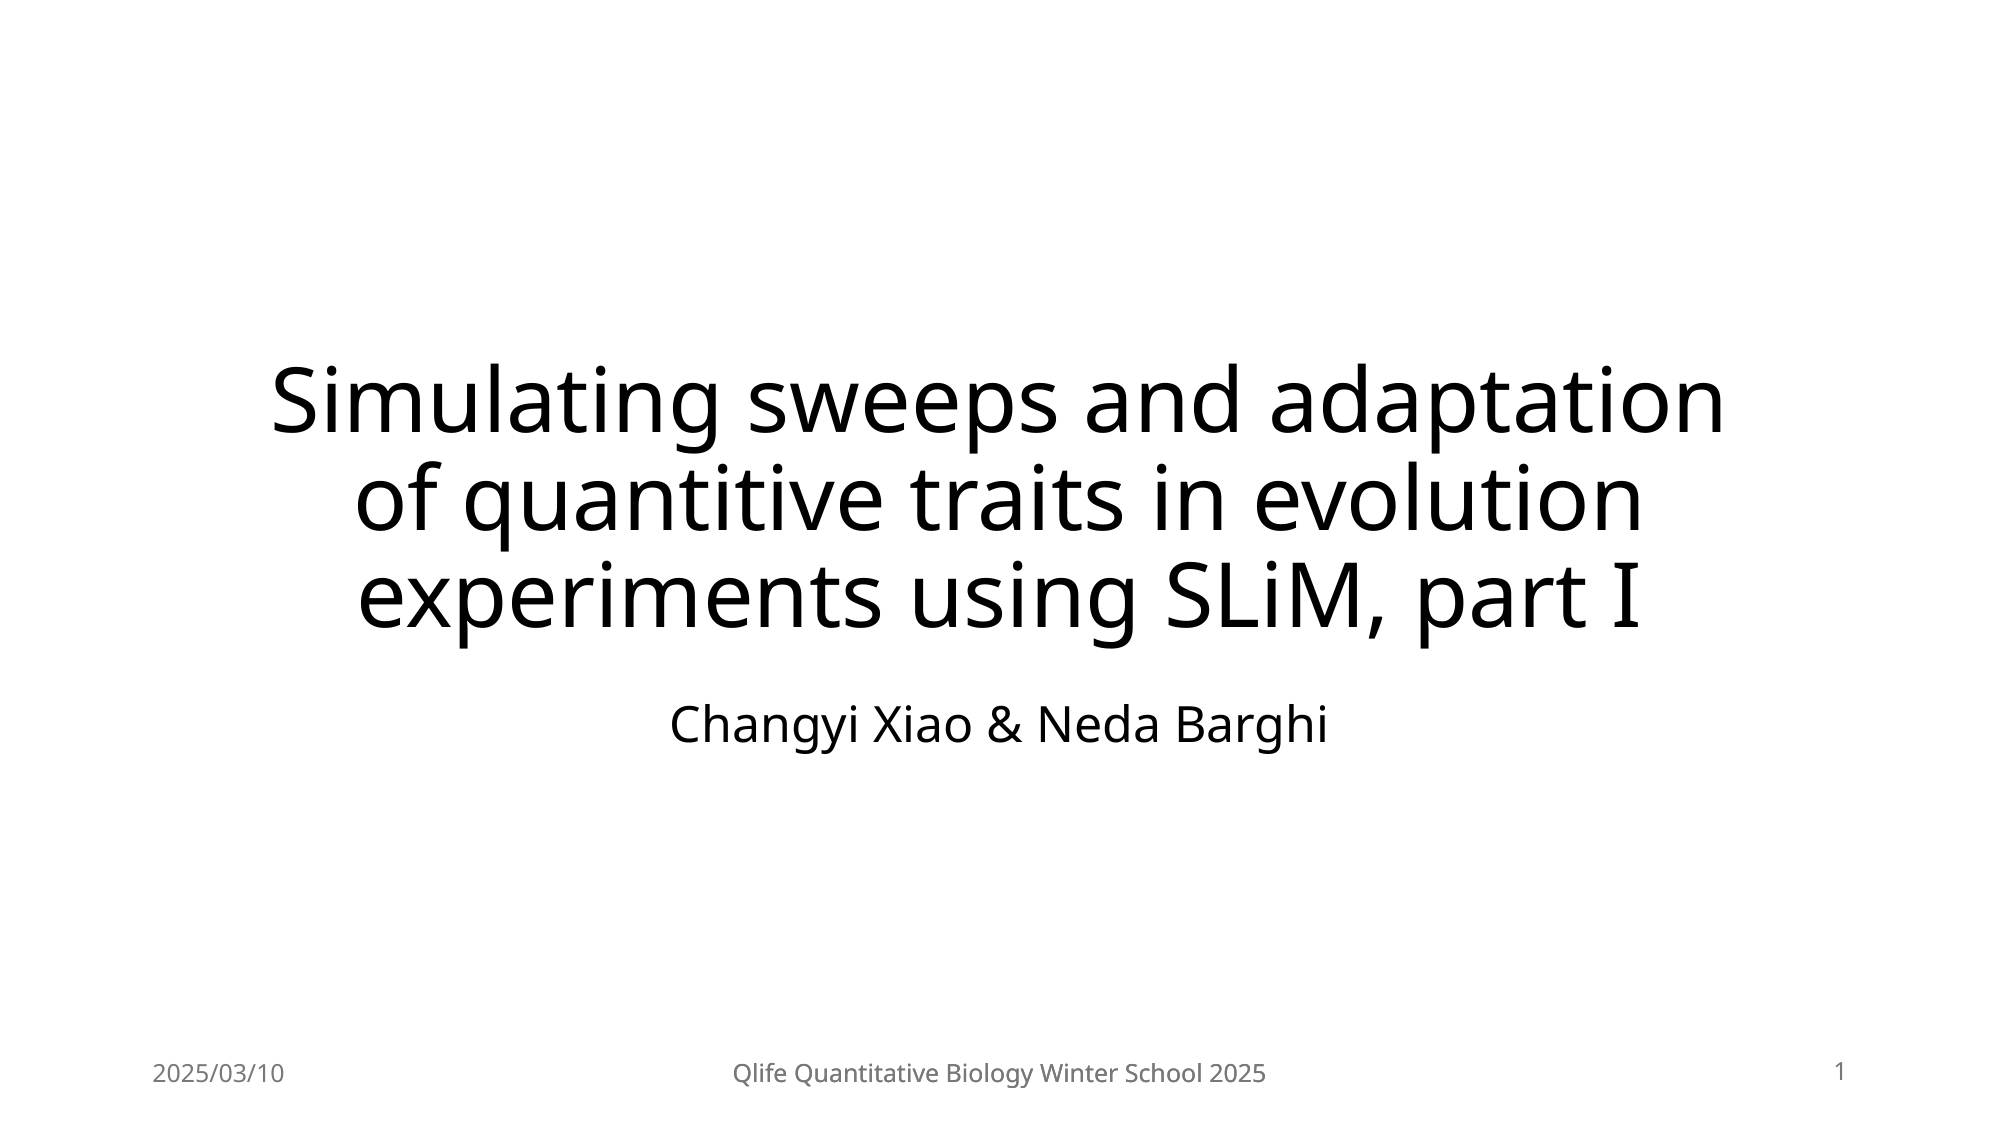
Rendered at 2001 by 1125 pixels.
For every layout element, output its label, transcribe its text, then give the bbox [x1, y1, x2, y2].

title Simulating sweeps and adaptation of quantitive traits in evolution experiments using SLiM, part I [249, 262, 1750, 590]
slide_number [137, 1042, 588, 1103]
slide_number 1 [1412, 1042, 1863, 1103]
text_box Qlife Quantitative Biology Winter School 2025 [662, 1042, 1338, 1103]
subtitle Changyi Xiao & Neda Barghi [249, 590, 1750, 863]
